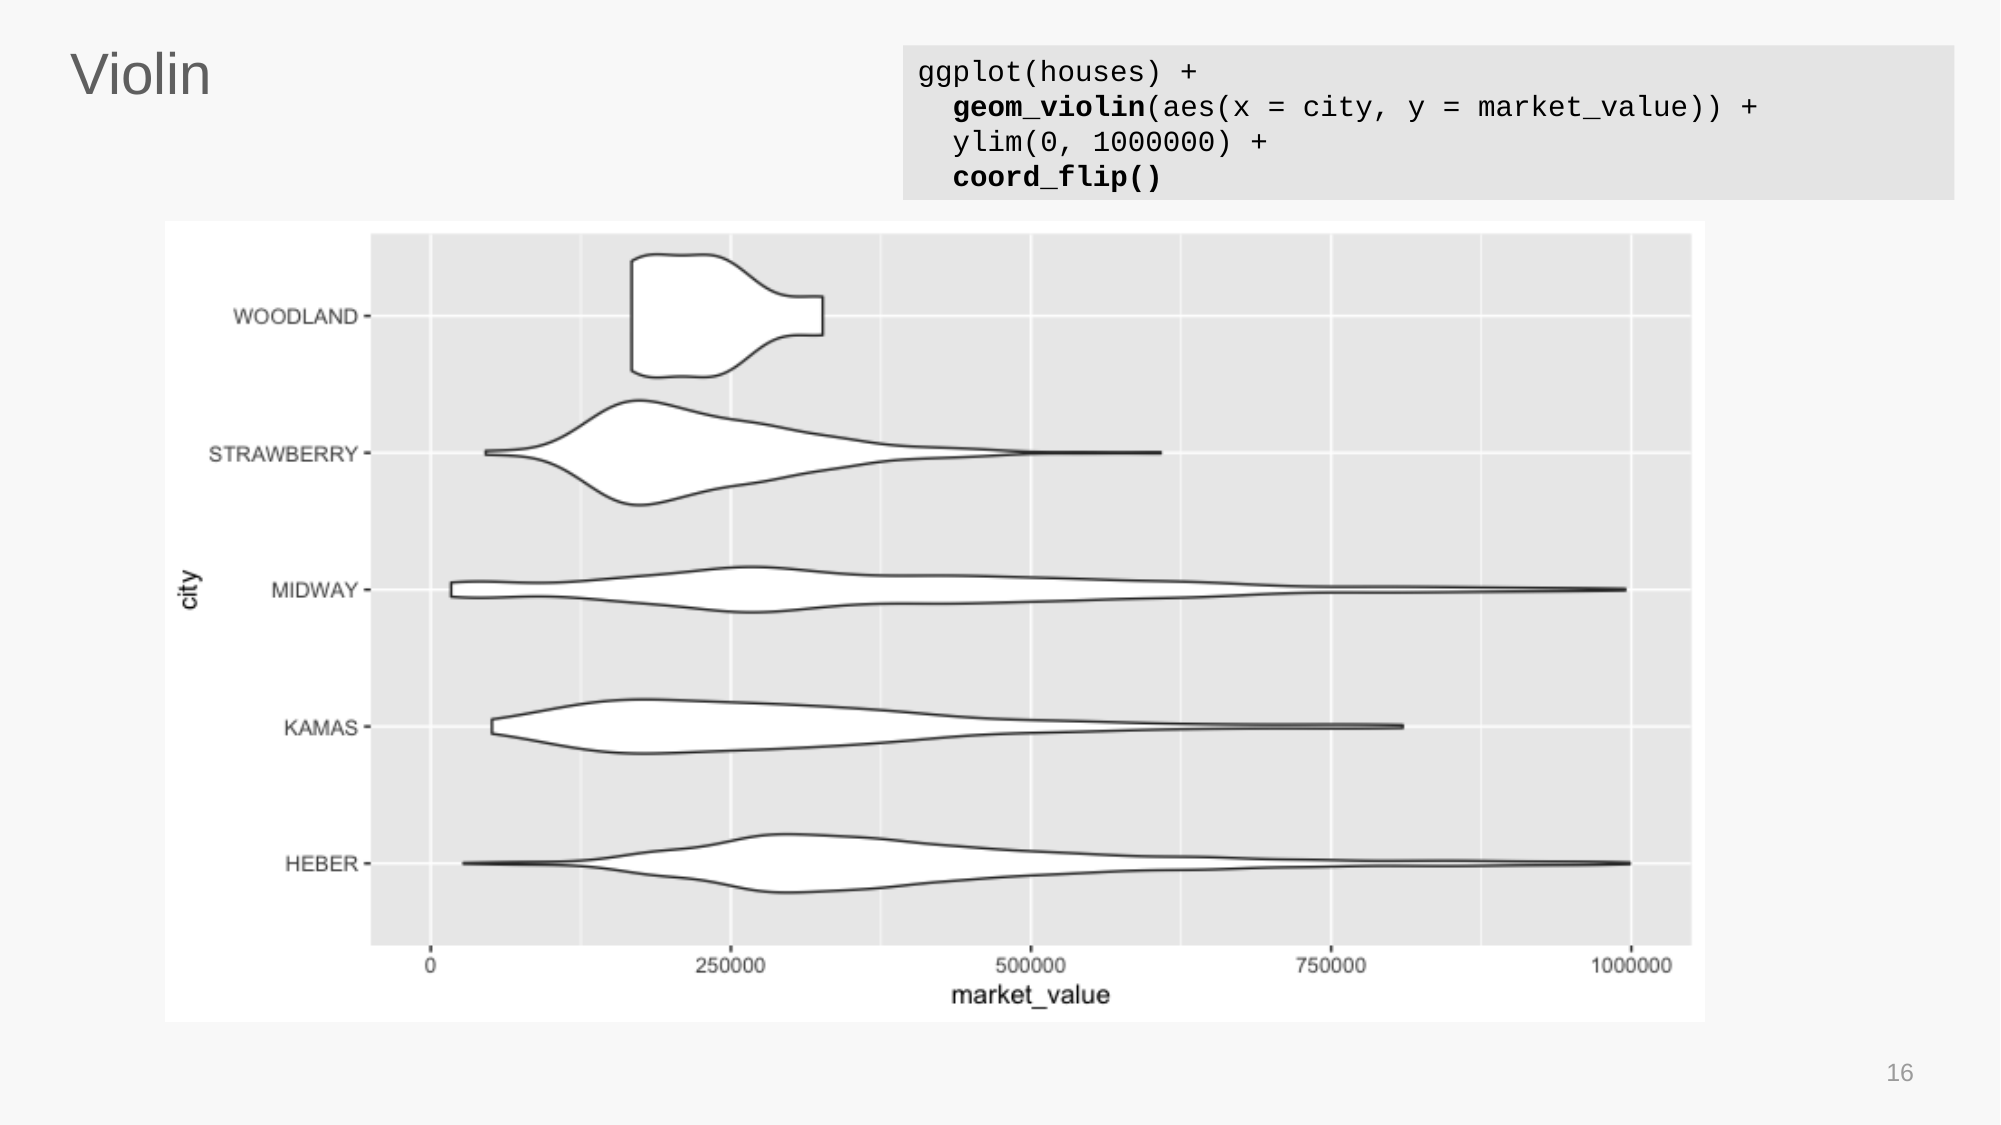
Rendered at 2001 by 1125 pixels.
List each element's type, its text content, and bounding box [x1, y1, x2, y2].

slide_number 16 [1479, 1041, 1930, 1102]
text_box ggplot(houses) + geom_violin(aes(x = city, y = market_value)) + ylim(0, 1000000) + coord_flip() [903, 45, 1955, 200]
picture [165, 221, 1705, 1023]
title Violin [70, 45, 903, 180]
